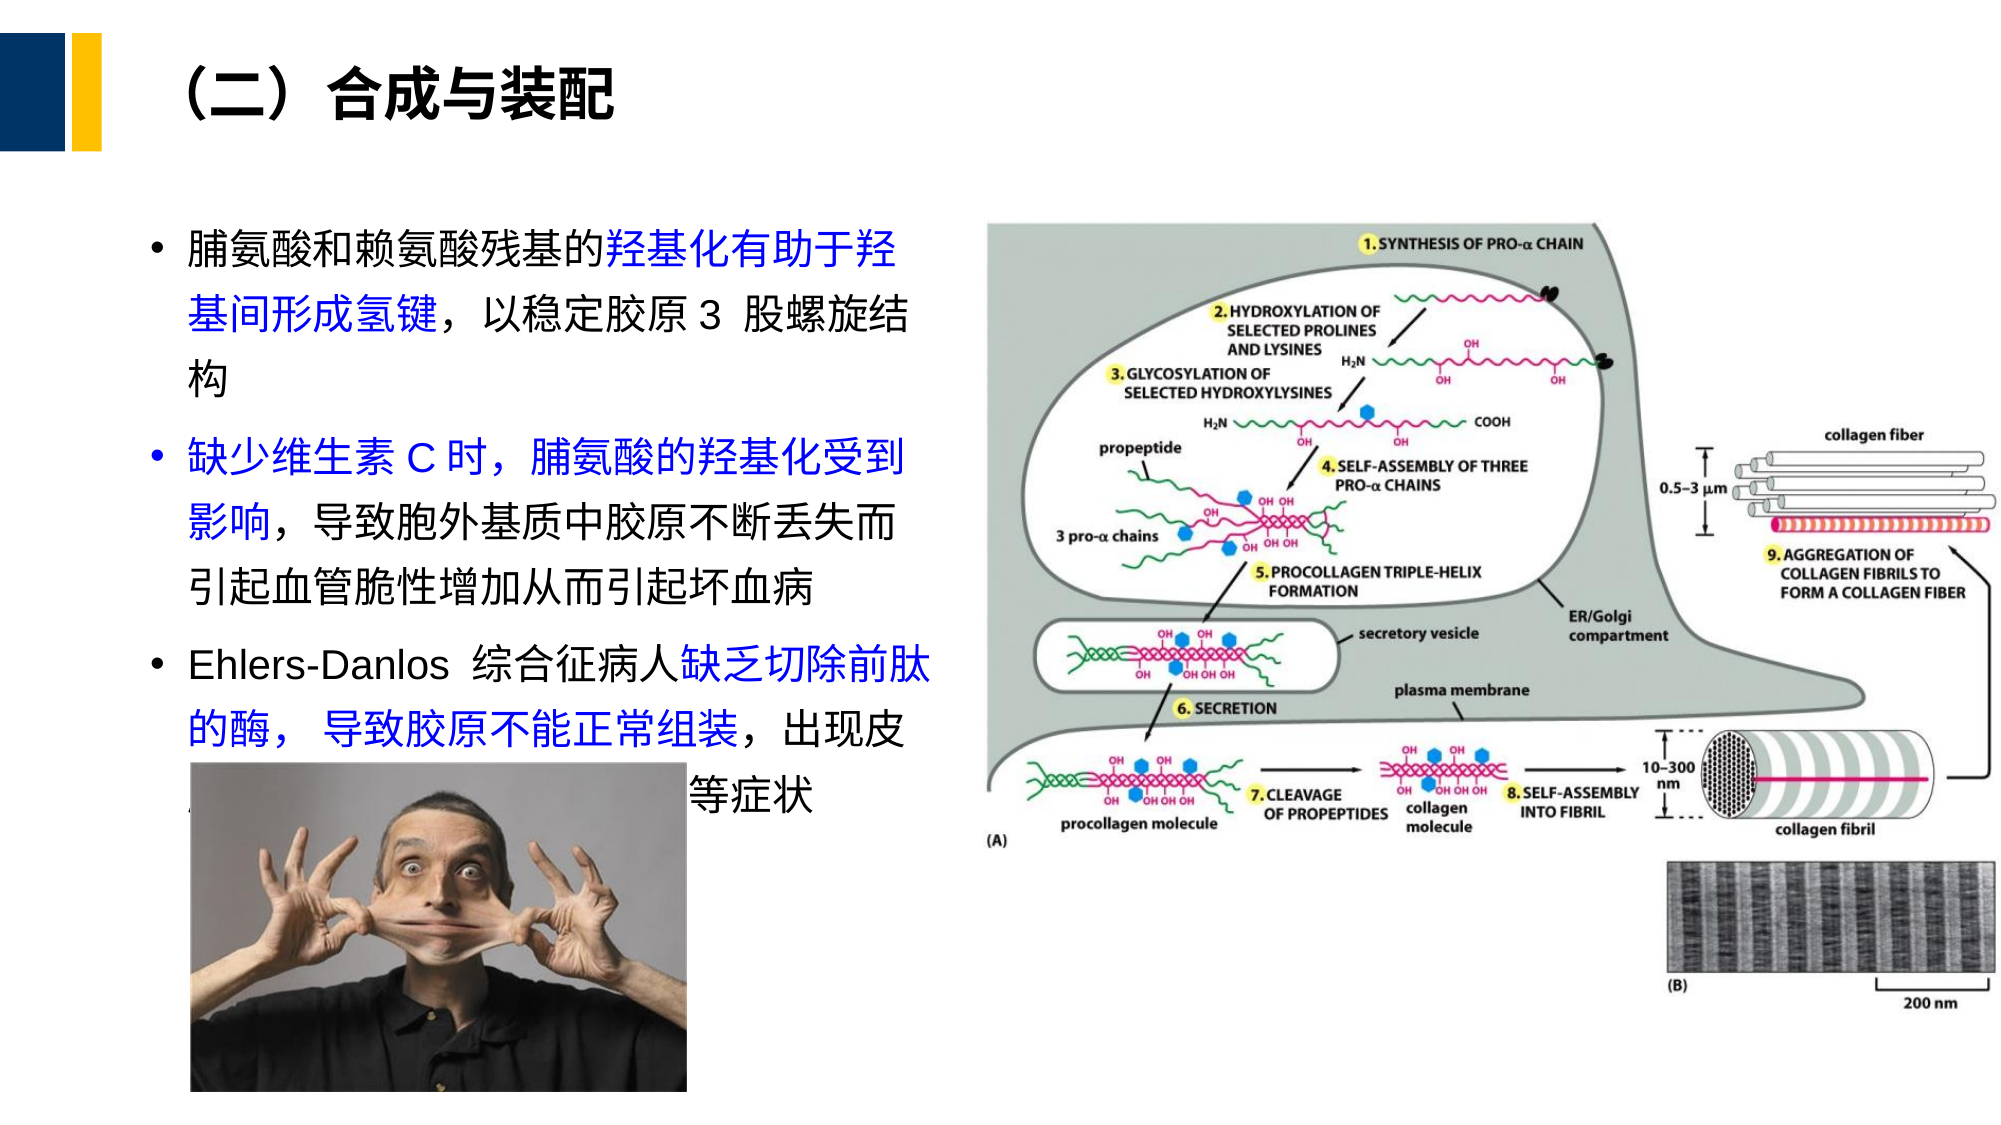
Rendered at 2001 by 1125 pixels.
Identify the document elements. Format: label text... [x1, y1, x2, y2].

picture [190, 762, 687, 1092]
list 脯氨酸和赖氨酸残基的羟基化有助于羟基间形成氢键，以稳定胶原3 股螺旋结构 缺少维生素C时，脯氨酸的羟基化受到影响，导致胞外基质中胶原不断丢失而引起血管脆性增加从而引起坏血病 Ehlers-Danlos 综合征病人缺乏切除前肽的酶， 导致胶原不能正常组装，出现皮肤血管脆弱、皮肤弹性过强等症状 [135, 200, 949, 1092]
picture [982, 219, 2000, 1017]
title （二）合成与装配 [135, 33, 1950, 152]
